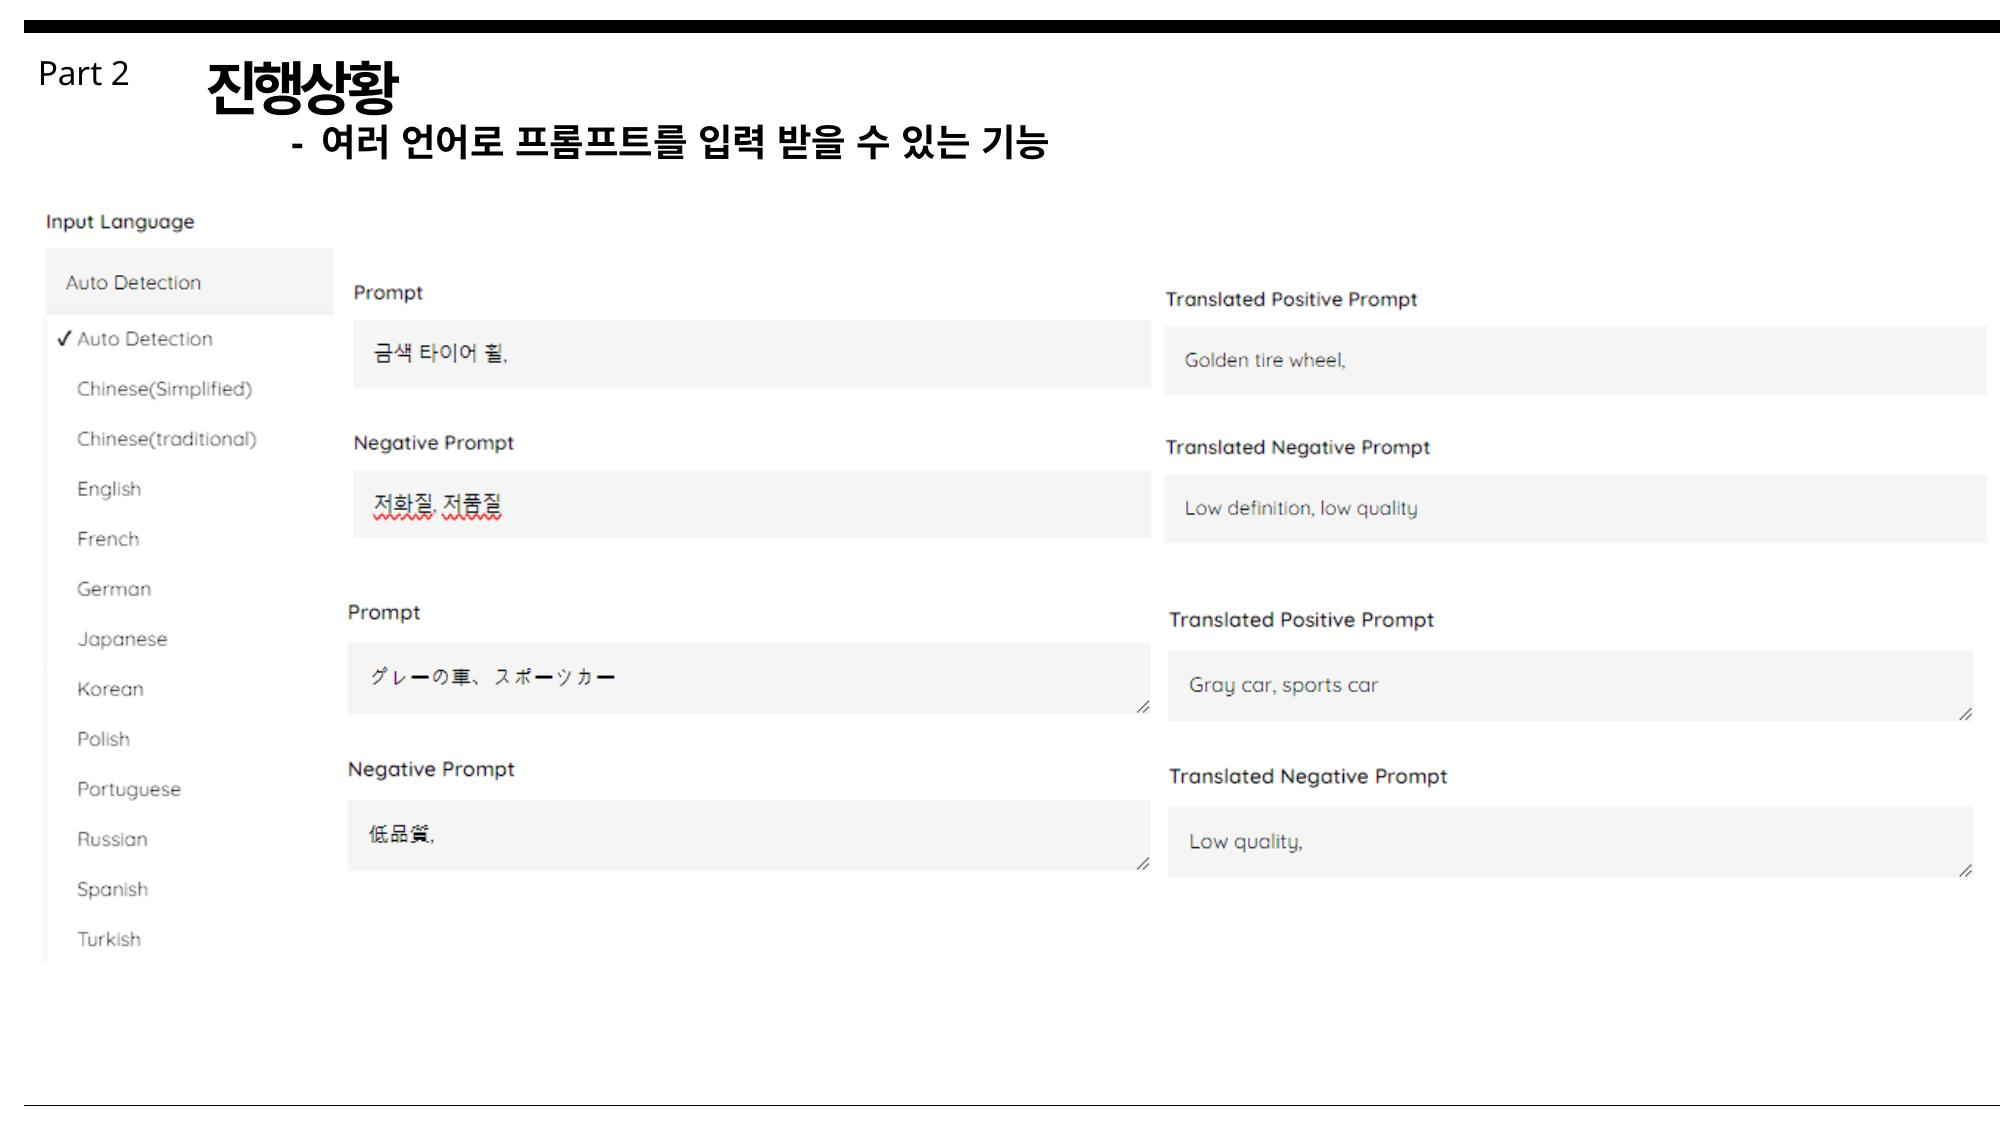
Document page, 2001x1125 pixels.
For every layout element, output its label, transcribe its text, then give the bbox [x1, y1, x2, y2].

text_box - 여러 언어로 프롬프트를 입력 받을 수 있는 기능 [276, 111, 1066, 171]
picture [339, 592, 1985, 887]
picture [346, 276, 1152, 548]
picture [40, 212, 334, 963]
picture [1156, 282, 1988, 555]
text_box Part 2 [23, 44, 145, 100]
text_box 진행상황 [190, 44, 1090, 130]
